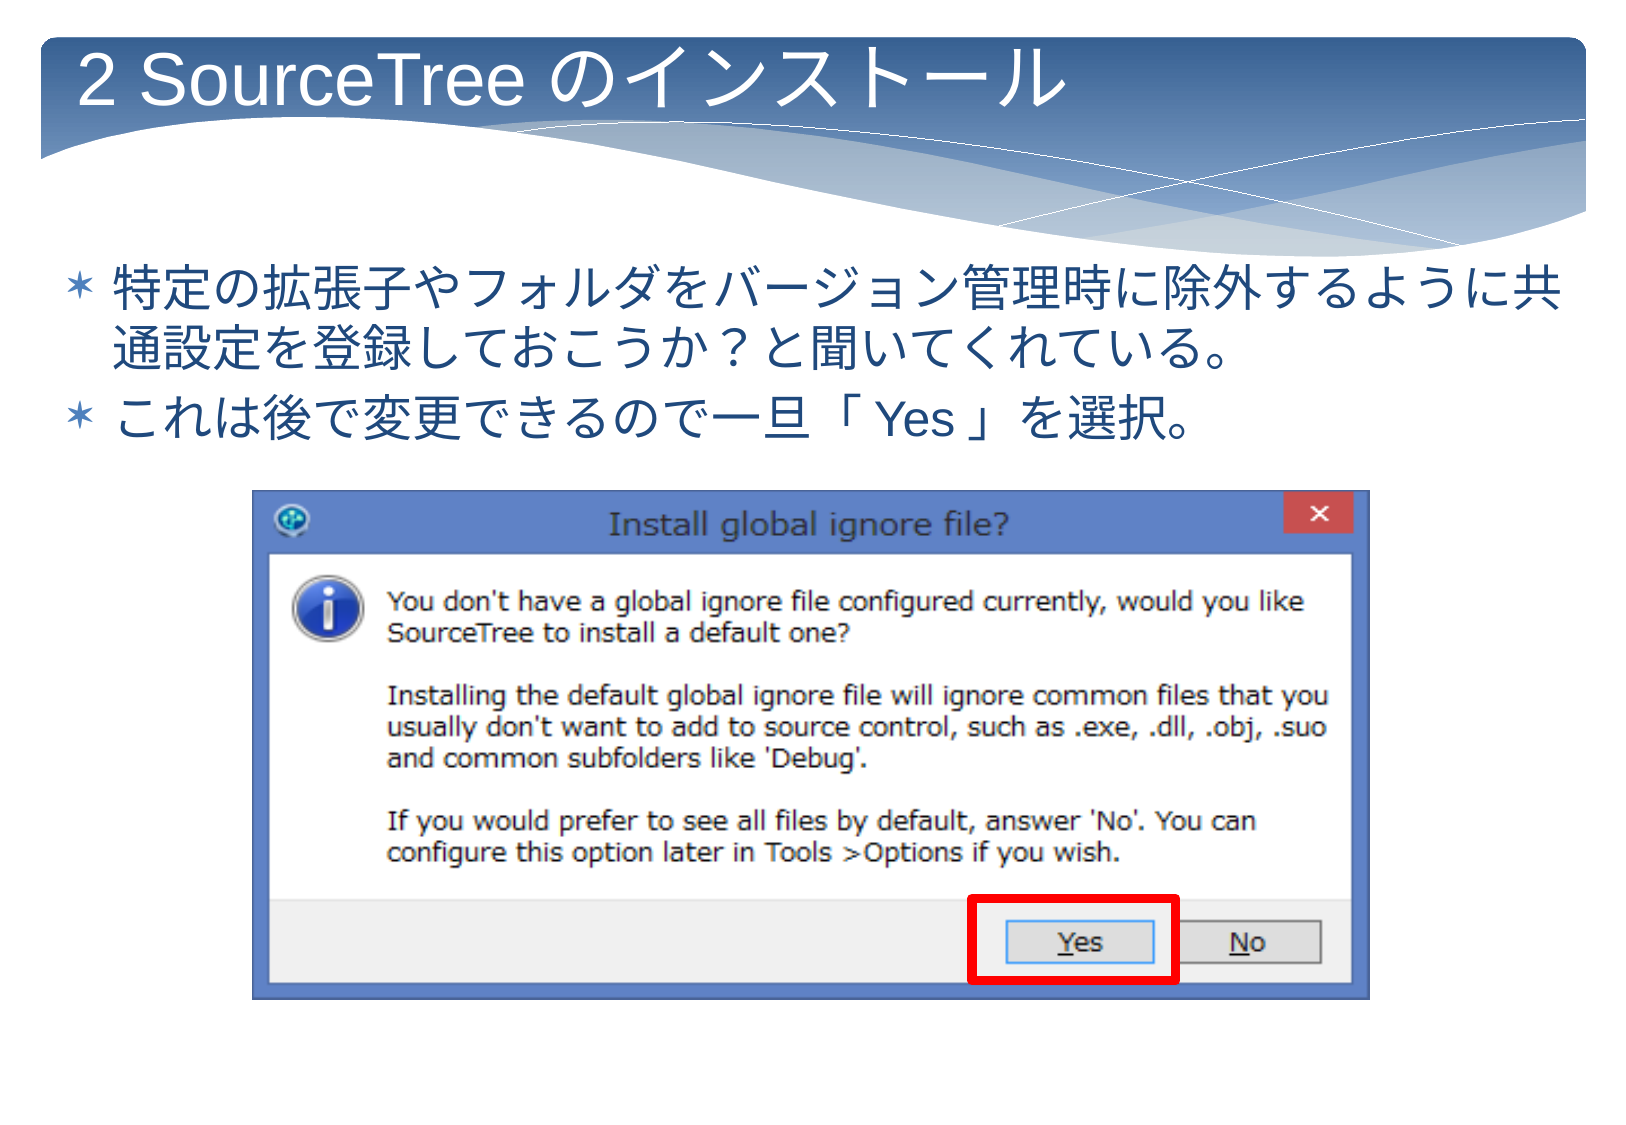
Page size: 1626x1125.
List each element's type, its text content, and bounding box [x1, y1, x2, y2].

text_box 特定の拡張子やフォルダをバージョン管理時に除外するように共通設定を登録しておこうか？と聞いてくれている。 これは後で変更できるので一旦「Yes」を選択。 [53, 249, 1585, 459]
picture [252, 490, 1370, 1000]
text_box 2 SourceTreeのインストール [61, 23, 1085, 129]
